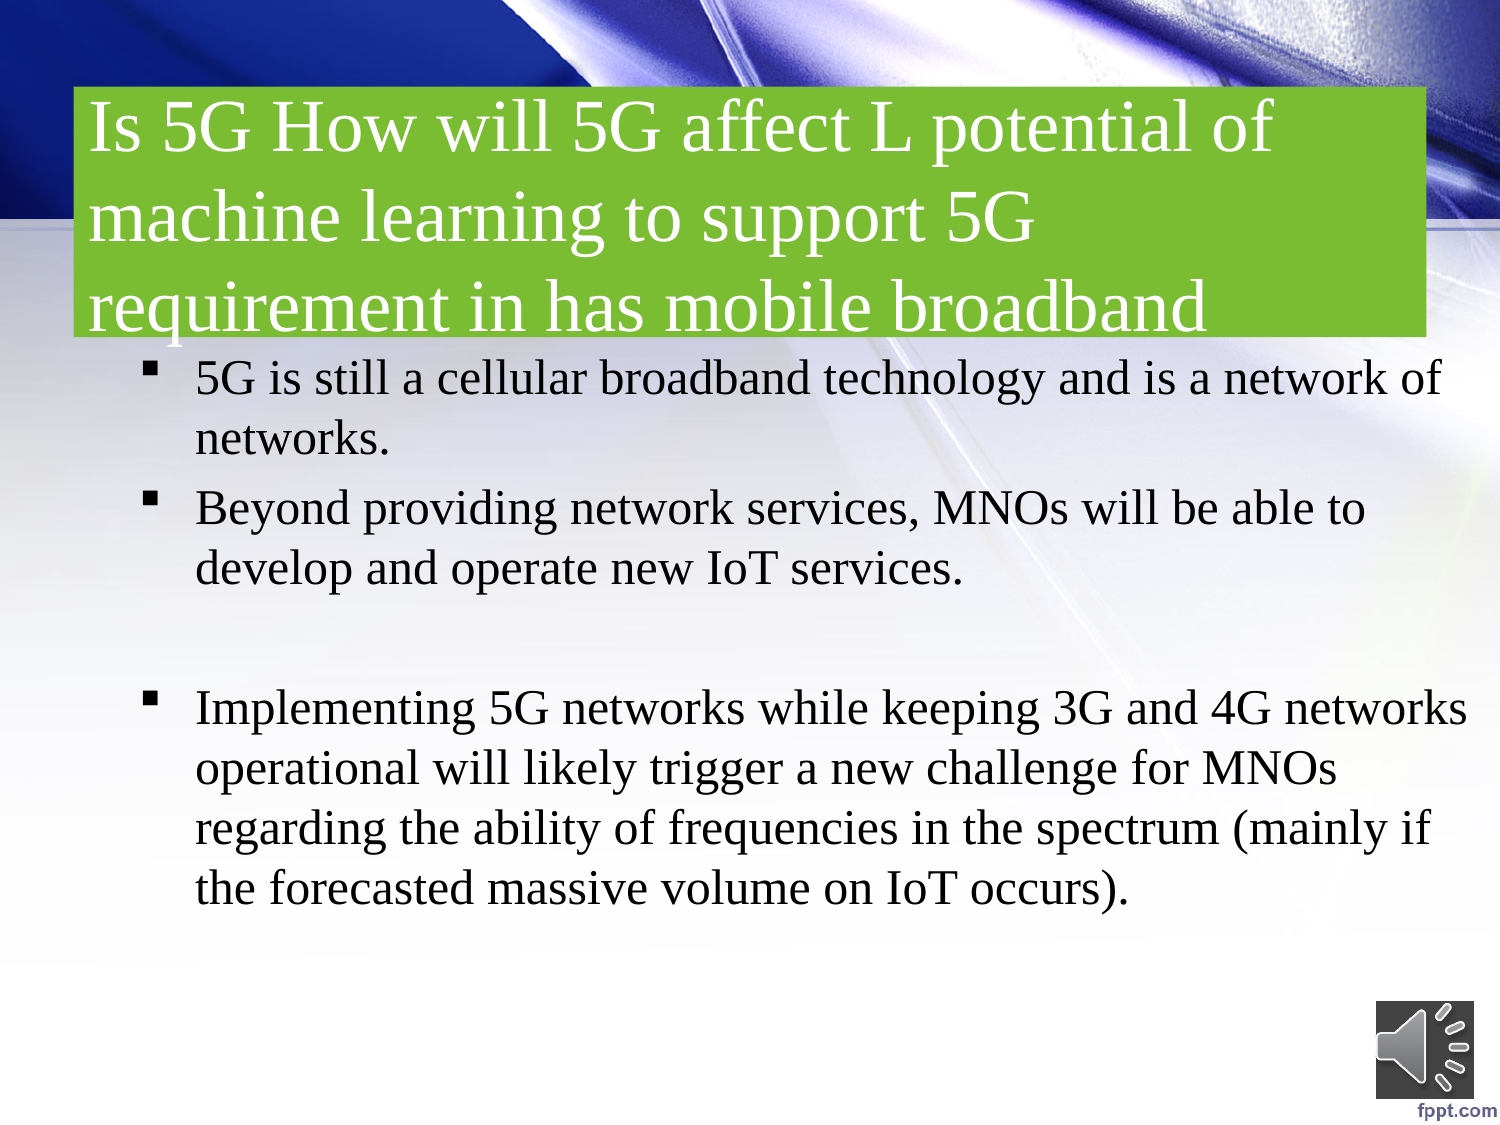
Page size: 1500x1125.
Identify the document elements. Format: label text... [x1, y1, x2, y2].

picture [0, 0, 1500, 1125]
list 5G is still a cellular broadband technology and is a network of networks. Beyond providing network services, MNOs will be able to develop and operate new IoT services. Implementing 5G networks while keeping 3G and 4G networks operational will likely trigger a new challenge for MNOs regarding the ability of frequencies in the spectrum (mainly if the forecasted massive volume on IoT occurs). [123, 337, 1489, 1089]
title Is 5G How will 5G affect L potential of machine learning to support 5G requirement in has mobile broadband [73, 86, 1427, 338]
